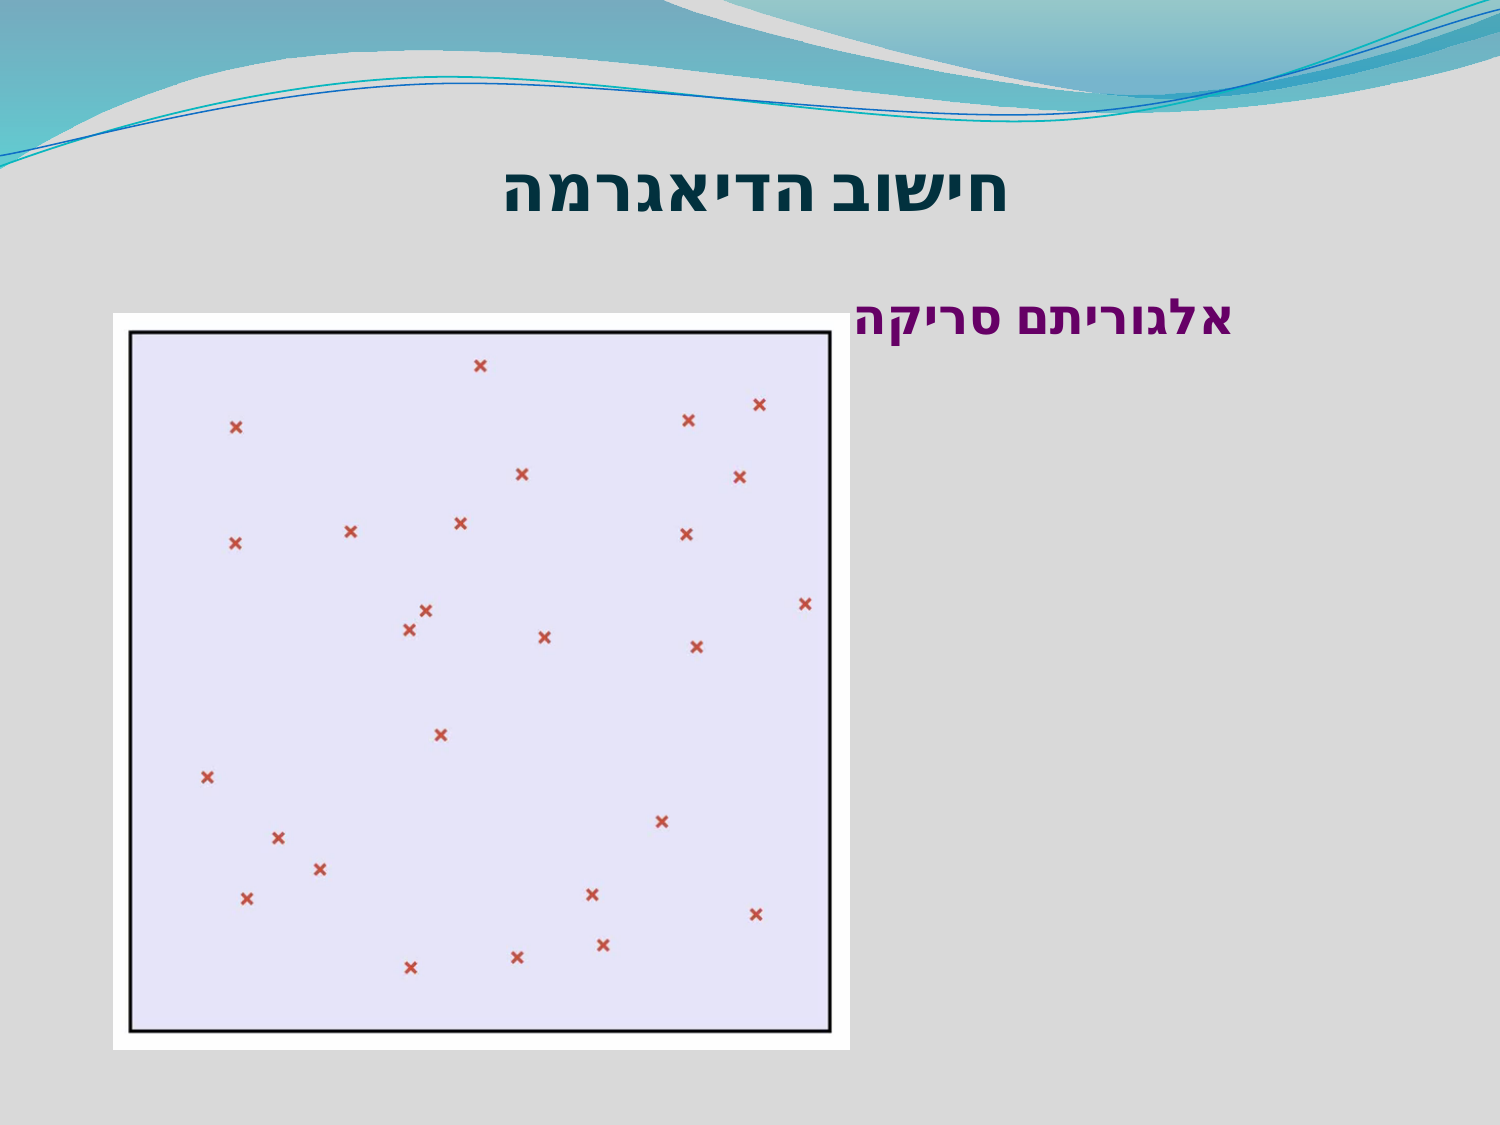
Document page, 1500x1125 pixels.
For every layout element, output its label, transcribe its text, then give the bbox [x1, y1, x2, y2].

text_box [112, 312, 851, 1051]
text_box חישוב הדיאגרמה אלגוריתם סריקה [274, 137, 1250, 353]
